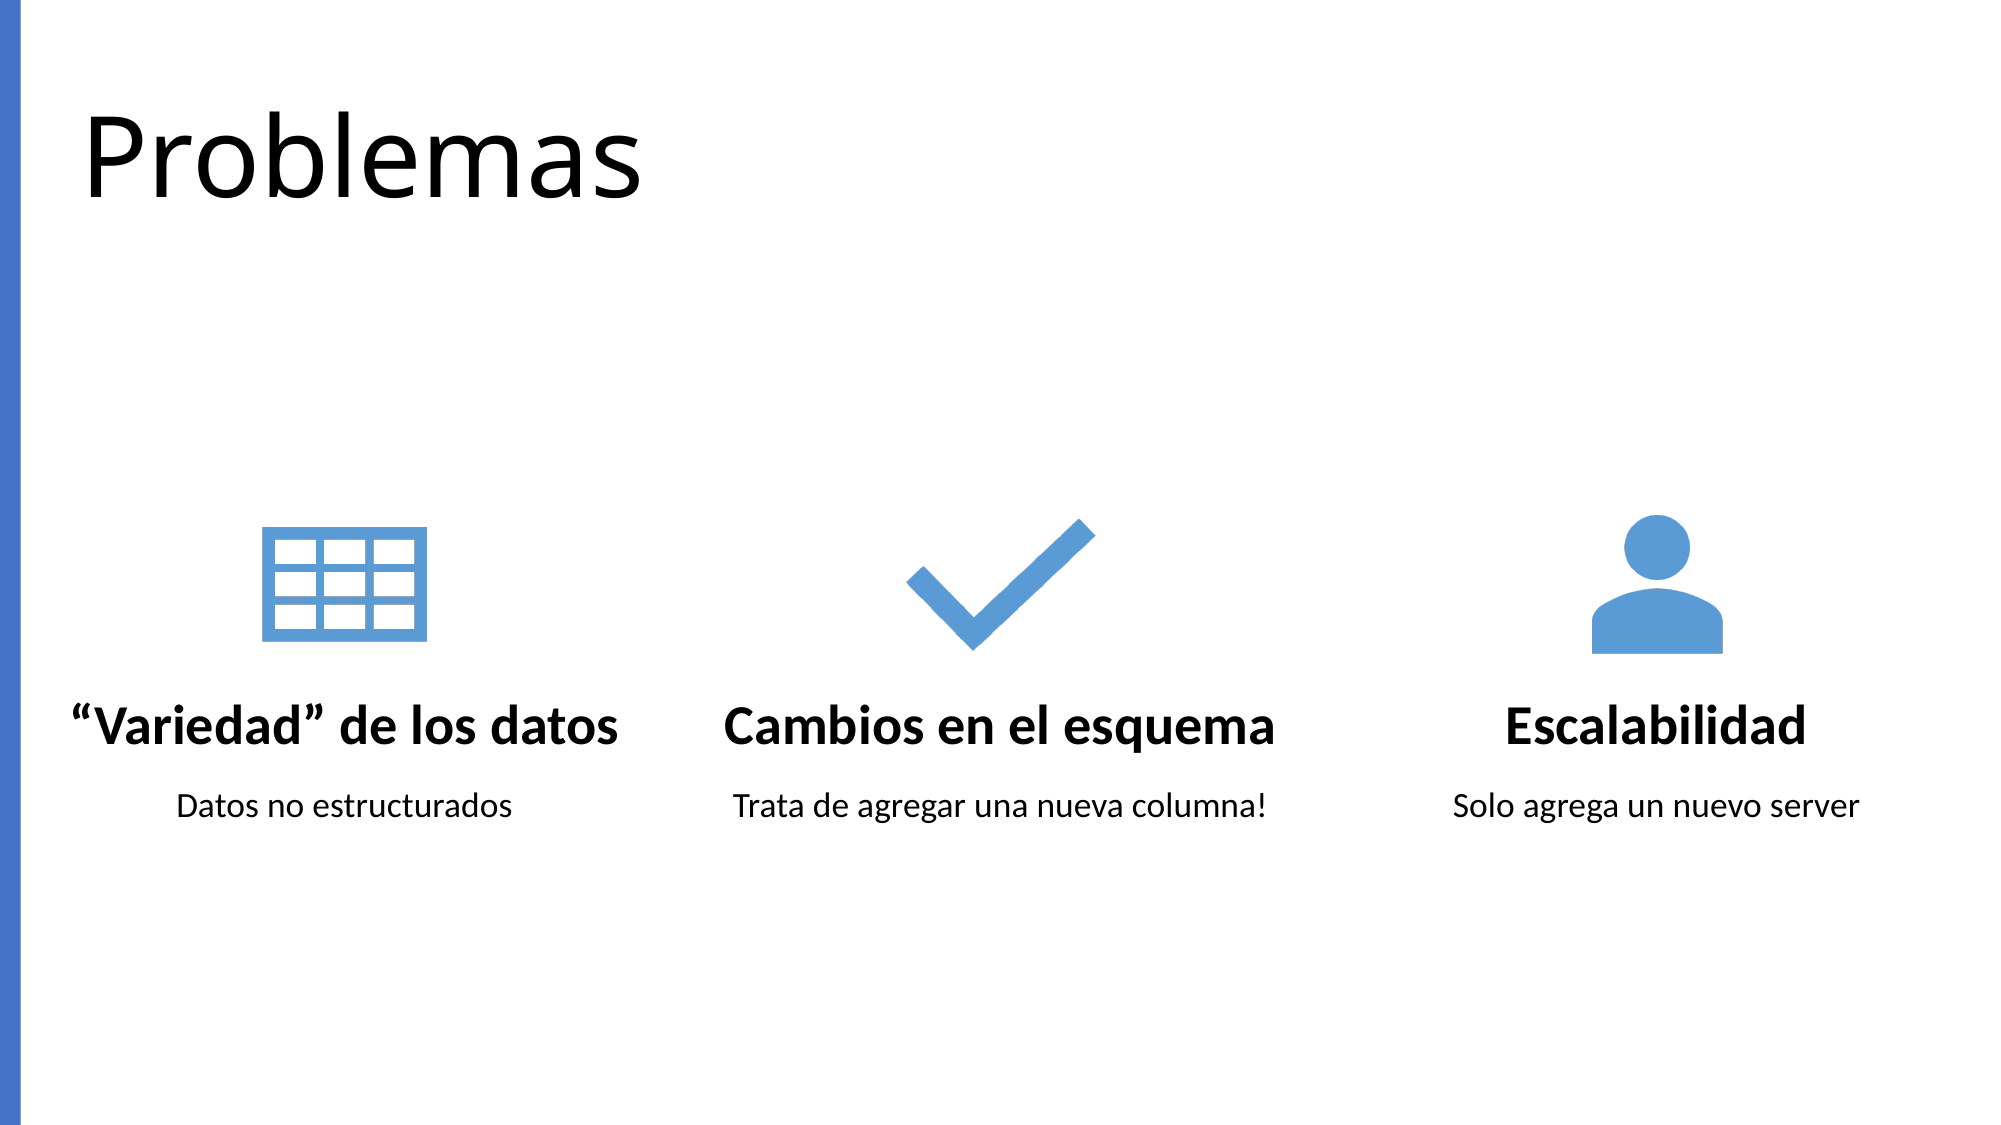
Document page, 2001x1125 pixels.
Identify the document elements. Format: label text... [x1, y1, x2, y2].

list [65, 299, 1937, 1014]
text_box [0, 0, 21, 1125]
title Problemas [65, 52, 1937, 271]
